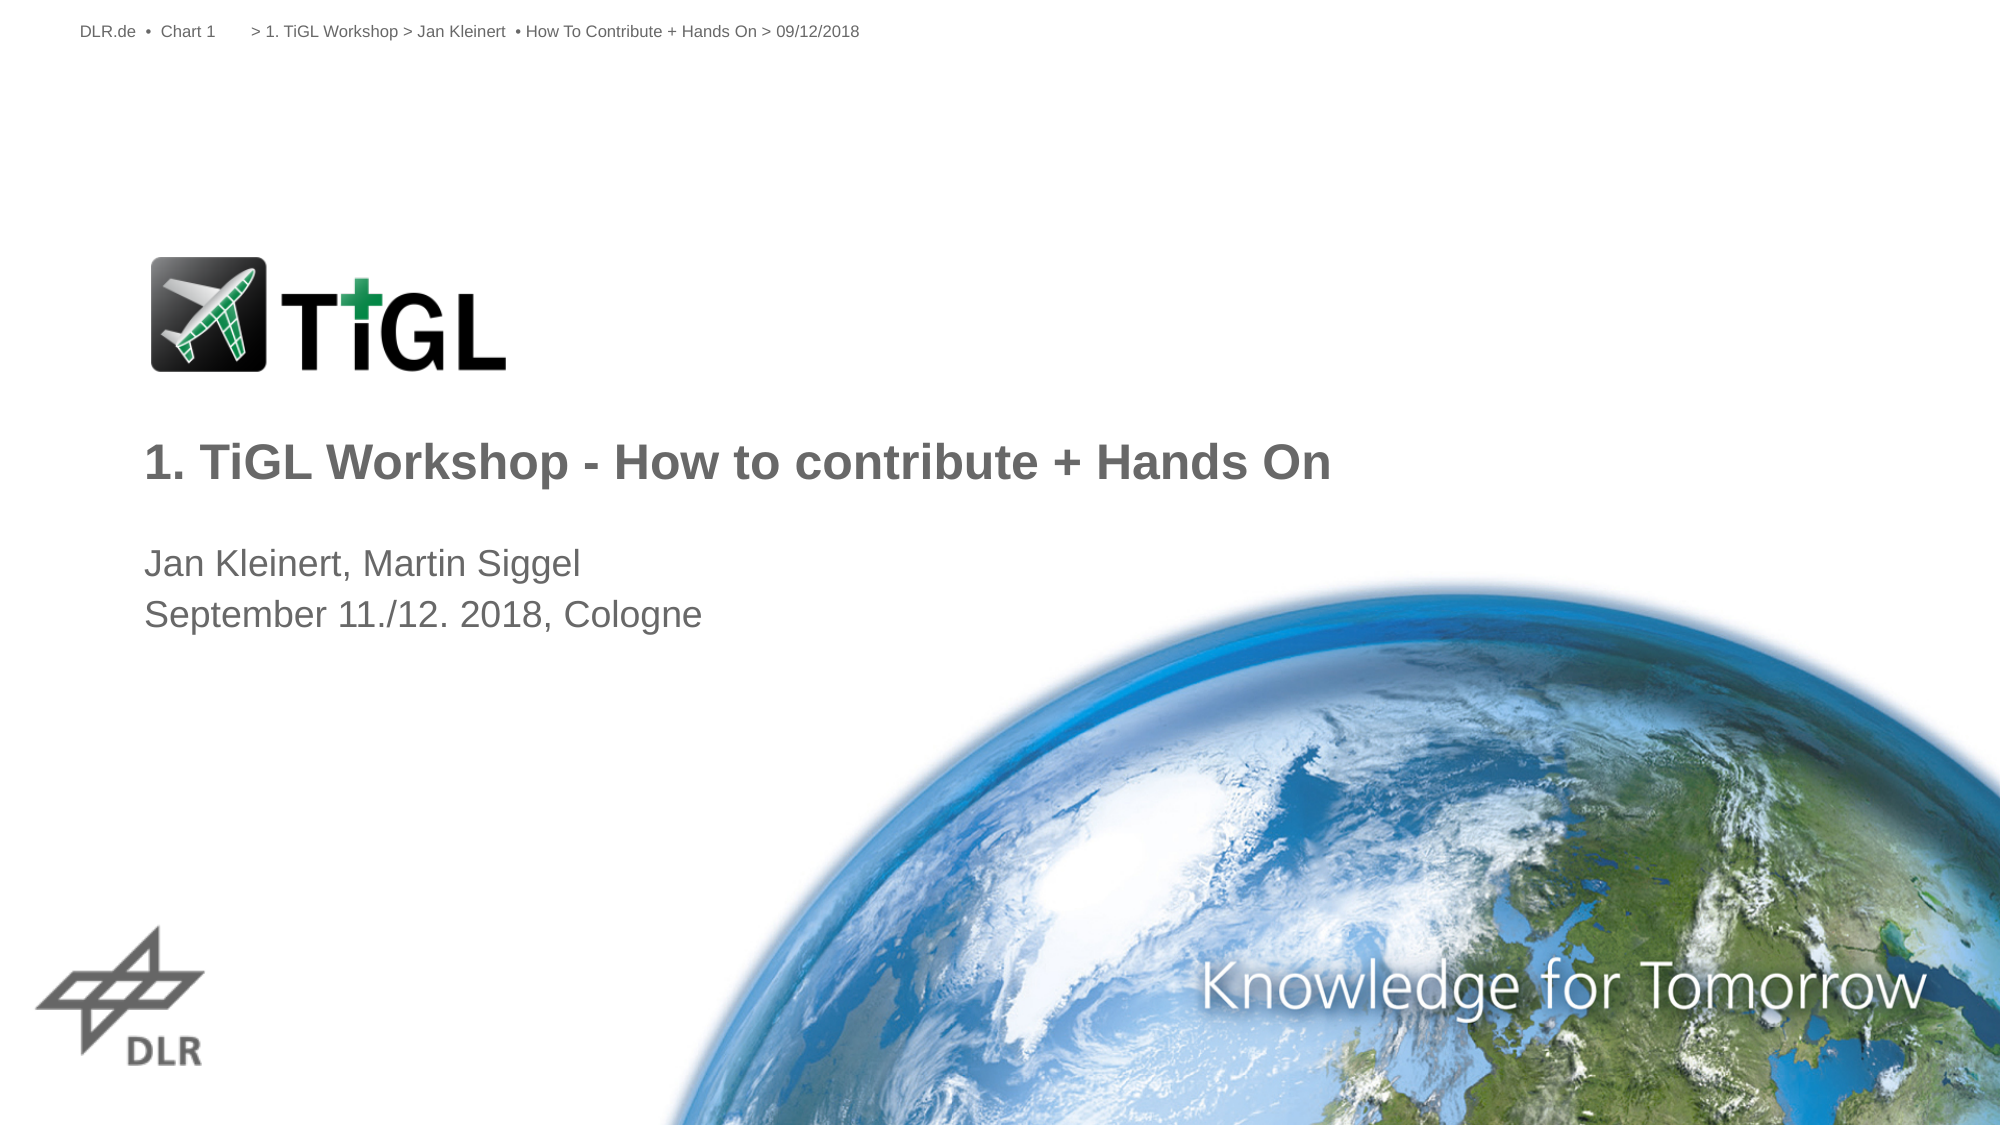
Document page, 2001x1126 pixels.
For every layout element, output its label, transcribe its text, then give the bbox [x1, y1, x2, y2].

subtitle Jan Kleinert, Martin Siggel September 11./12. 2018, Cologne [144, 539, 1927, 728]
slide_number DLR.de • Chart 1 [79, 20, 251, 45]
picture [0, 0, 2000, 1125]
footer > 1. TiGL Workshop > Jan Kleinert • How To Contribute + Hands On > 09/12/2018 [251, 20, 1921, 45]
title 1. TiGL Workshop - How to contribute + Hands On [144, 429, 1927, 539]
